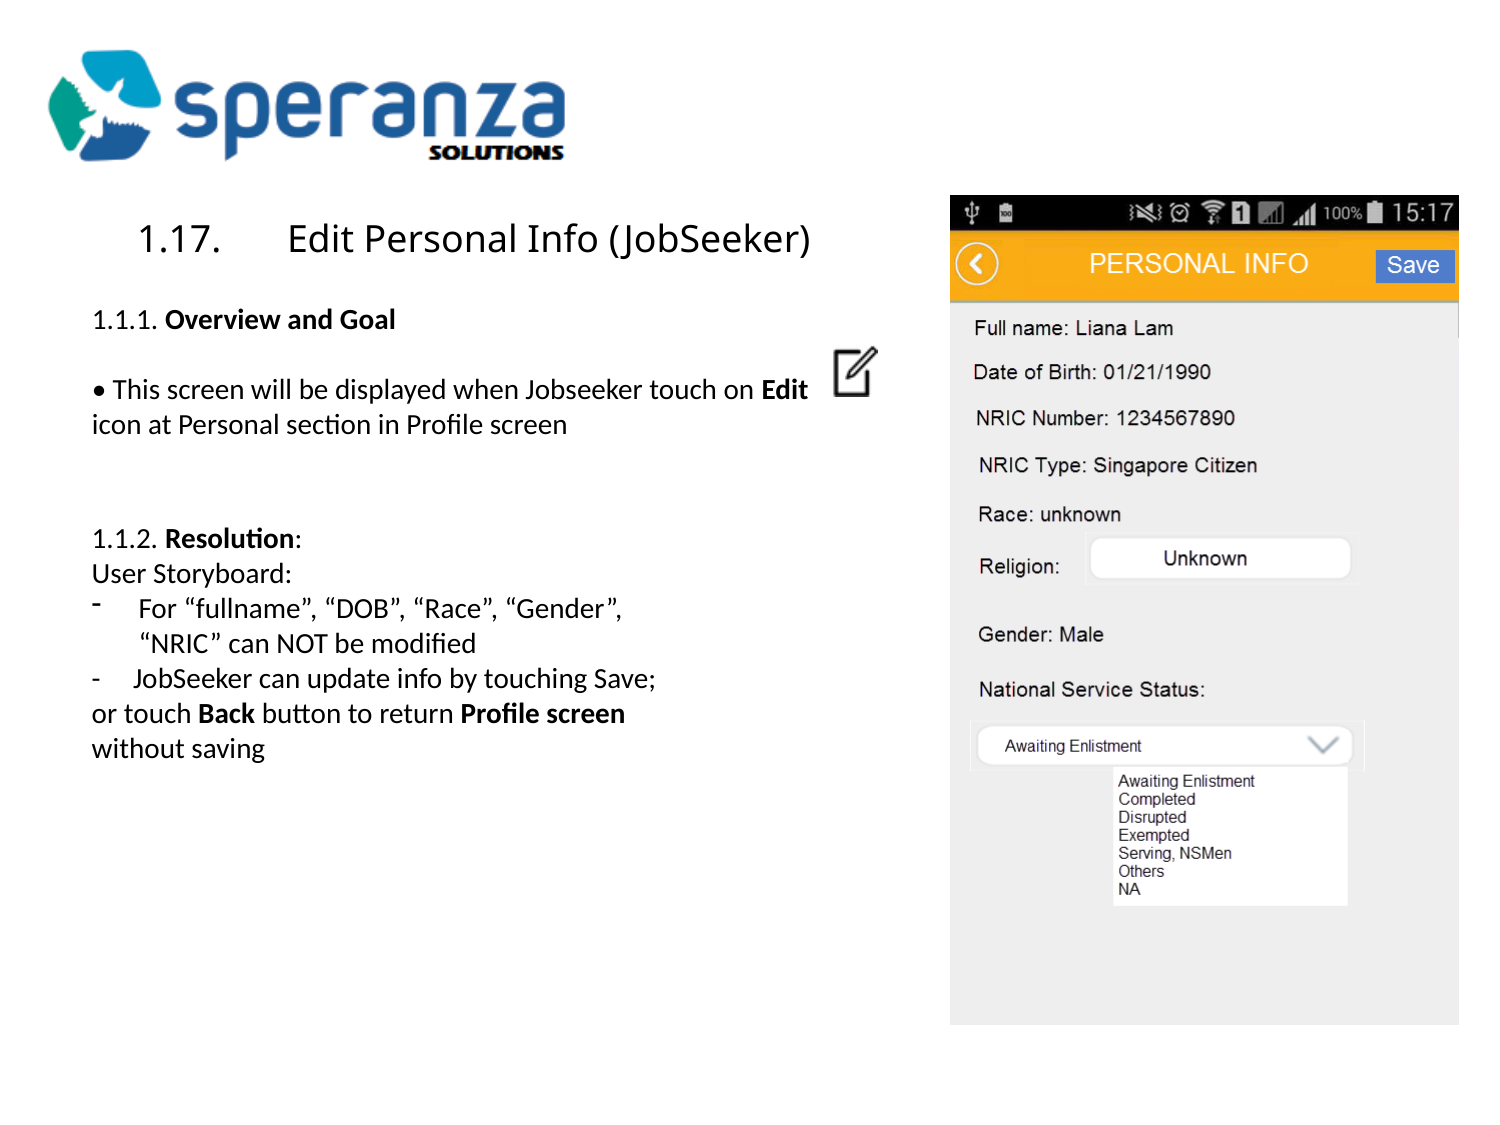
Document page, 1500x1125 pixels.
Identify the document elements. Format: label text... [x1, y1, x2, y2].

picture [832, 345, 879, 397]
picture [17, 19, 601, 193]
text_box 1.1.1. Overview and Goal • This screen will be displayed when Jobseeker touch on Edit icon at Personal section in Profile screen [77, 292, 869, 448]
picture [950, 195, 1459, 1025]
text_box 1.1.2. Resolution: User Storyboard: For “fullname”, “DOB”, “Race”, “Gender”, “NRIC” can NOT be modified - JobSeeker can update info by touching Save; or touch Back button to return Profile screen without saving [76, 512, 703, 807]
text_box 1.17. Edit Personal Info (JobSeeker) [122, 208, 827, 268]
